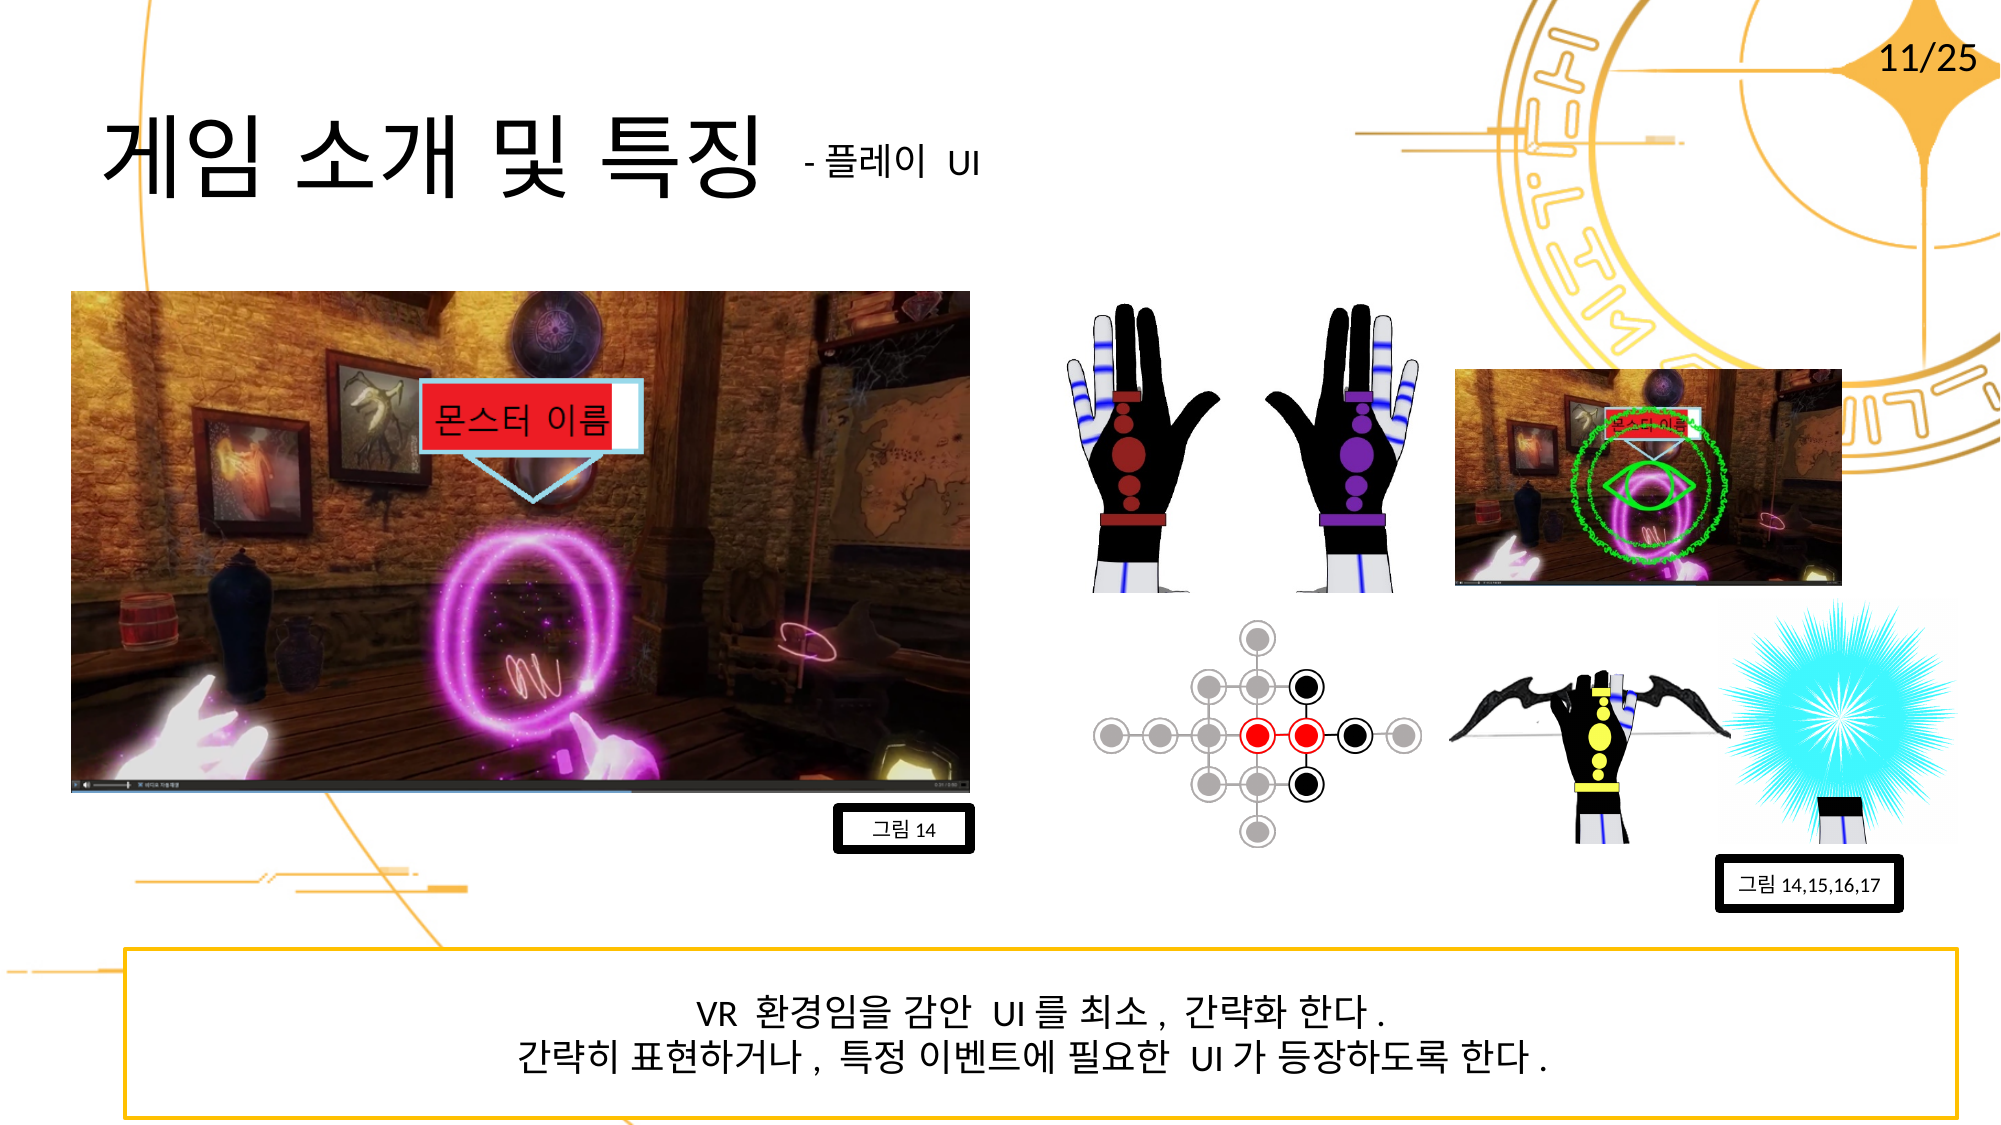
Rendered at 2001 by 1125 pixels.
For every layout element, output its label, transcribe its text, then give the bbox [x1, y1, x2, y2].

title 게임 소개 및 특징 [84, 52, 1810, 271]
text_box 그림14 [836, 806, 972, 852]
text_box 그림14,15,16,17 [1717, 856, 1901, 911]
picture [0, 0, 2001, 1125]
text_box VR 환경임을 감안 UI를 최소, 간략화 한다. 간략히 표현하거나, 특정 이벤트에 필요한 UI가 등장하도록 한다. [123, 947, 1959, 1120]
text_box -플레이 UI [789, 130, 1005, 191]
text_box 11/25 [1862, 22, 1994, 88]
